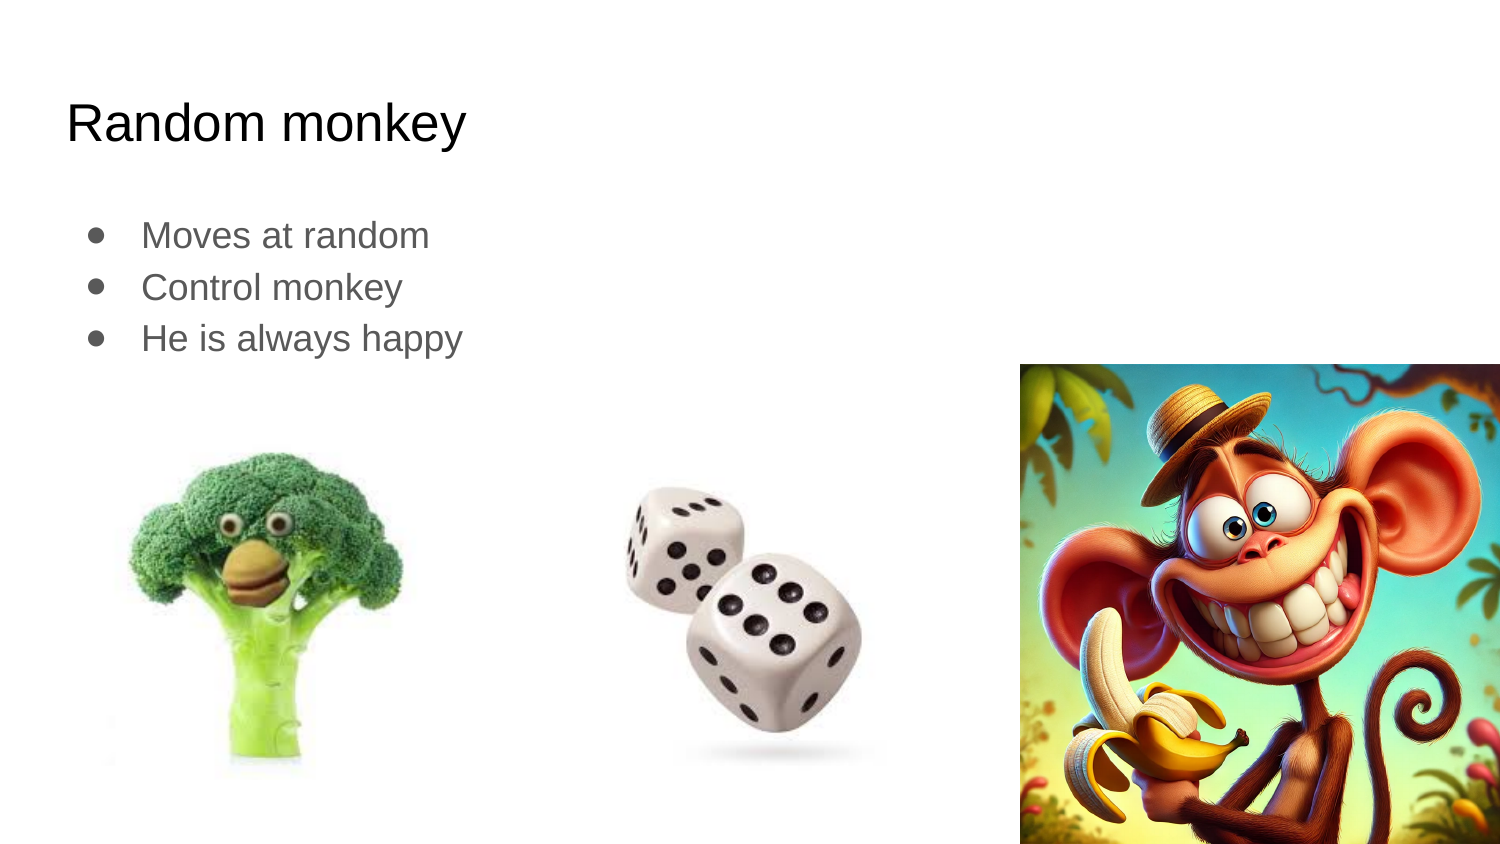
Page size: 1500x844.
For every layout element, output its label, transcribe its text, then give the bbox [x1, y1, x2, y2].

picture [1020, 363, 1500, 844]
list Moves at random Control monkey He is always happy [51, 189, 1449, 750]
picture [573, 427, 926, 780]
title Random monkey [51, 72, 1449, 167]
picture [90, 427, 443, 780]
